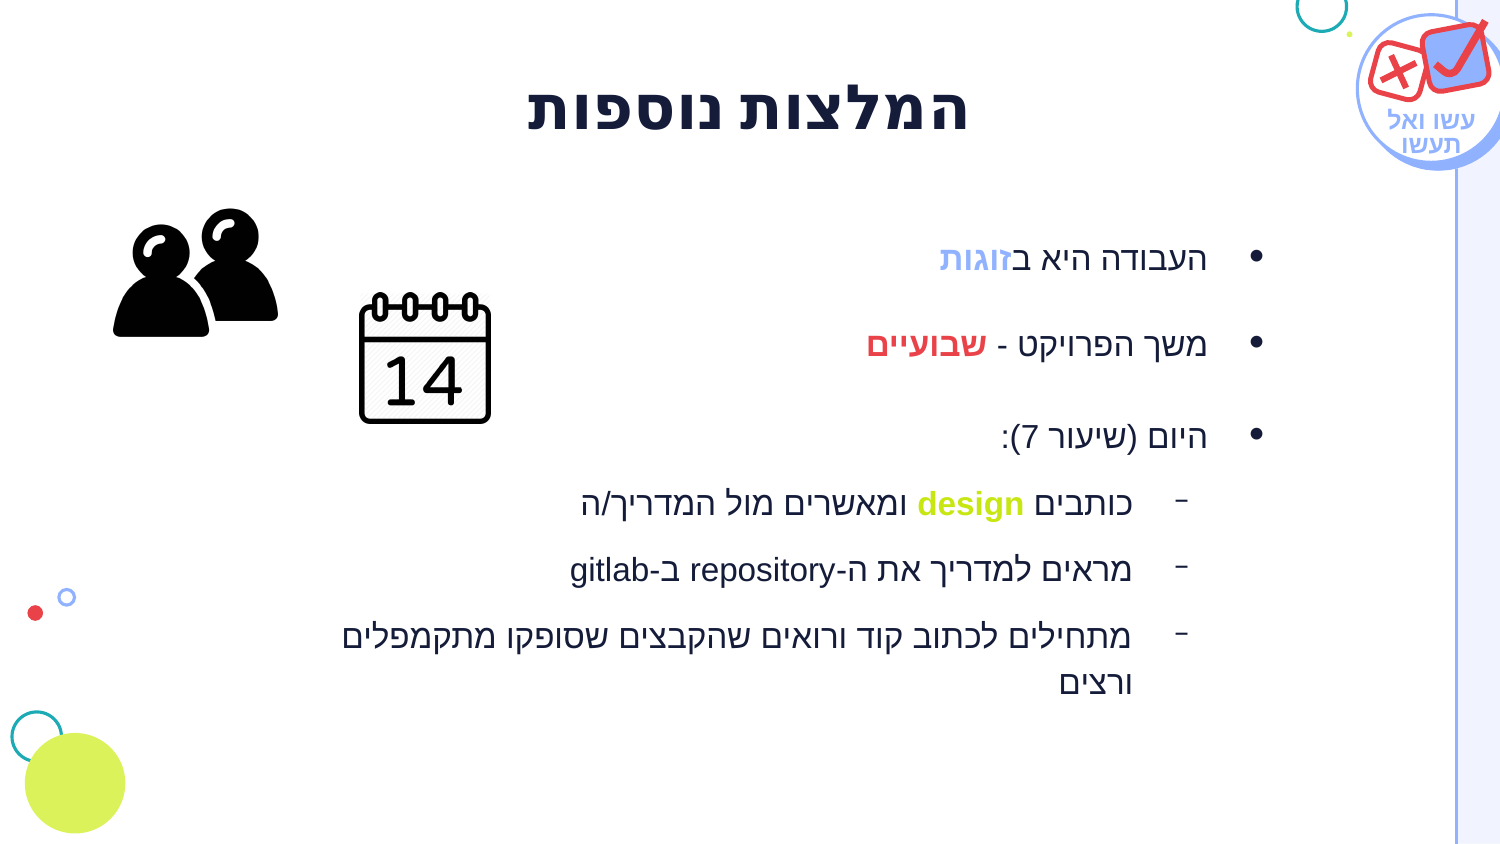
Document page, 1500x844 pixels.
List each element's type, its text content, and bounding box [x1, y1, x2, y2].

picture [358, 291, 491, 424]
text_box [1370, 19, 1490, 101]
title המלצות נוספות [88, 66, 1412, 176]
list העבודה היא בזוגות משך הפרויקט - שבועיים היום (שיעור 7): כותבים design ומאשרים מול המדריך/ה מראים למדריך את ה-repository ב-gitlab מתחילים לכתוב קוד ורואים שהקבצים שסופקו מתקמפלים ורצים [277, 301, 1284, 677]
text_box עשו ואל תעשו [1372, 115, 1491, 159]
picture [112, 190, 278, 355]
